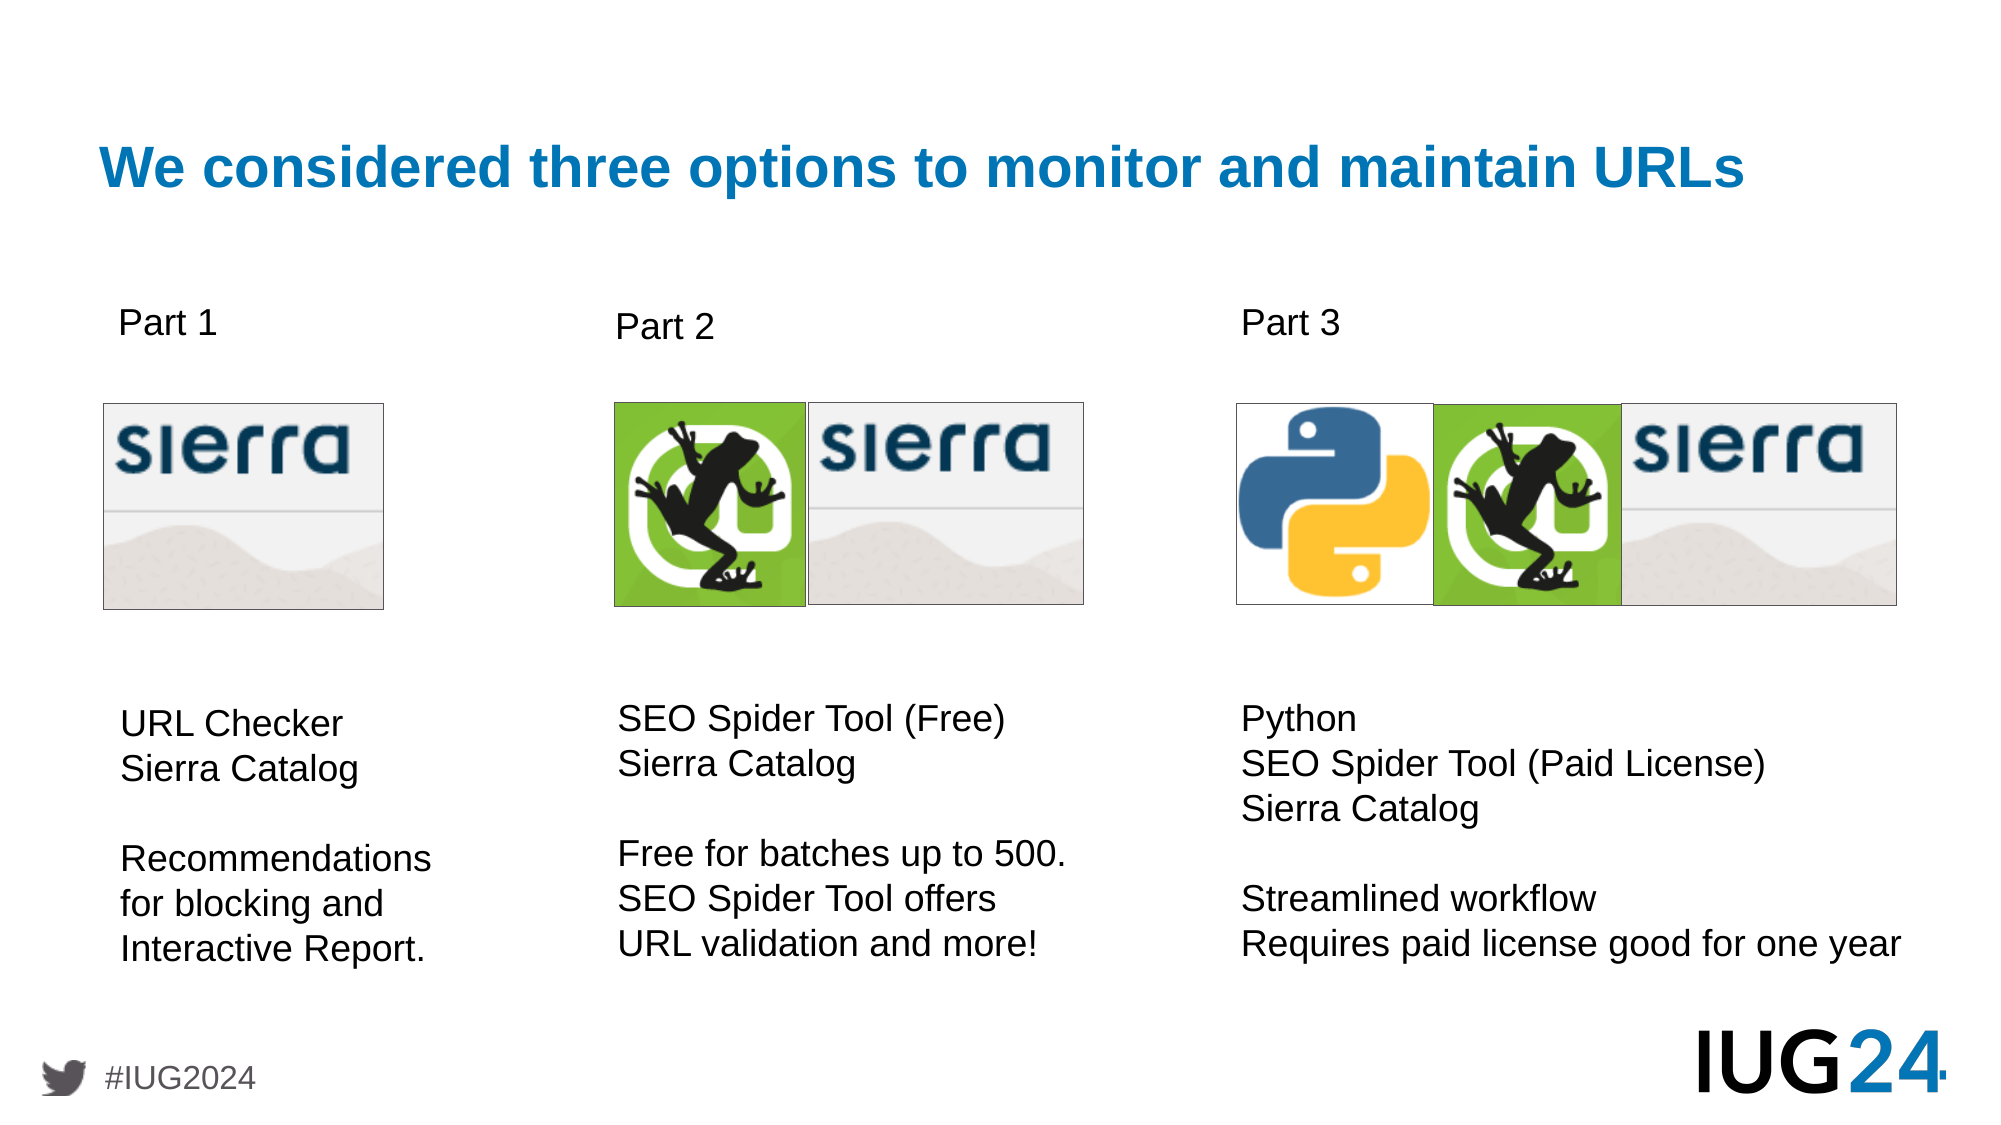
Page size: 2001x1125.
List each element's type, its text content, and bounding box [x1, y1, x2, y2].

text_box Python SEO Spider Tool (Paid License) Sierra Catalog Streamlined workflow Requires paid license good for one year [1226, 686, 1935, 972]
text_box URL Checker Sierra Catalog Recommendations for blocking and Interactive Report. [105, 691, 447, 977]
text_box Part 3 [1226, 290, 1710, 351]
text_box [614, 402, 1084, 607]
text_box SEO Spider Tool (Free) Sierra Catalog Free for batches up to 500. SEO Spider Tool offers URL validation and more! [602, 686, 1083, 972]
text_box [1236, 403, 1897, 606]
picture [1691, 1022, 1957, 1107]
picture [103, 403, 384, 610]
title We considered three options to monitor and maintain URLs [84, 108, 1903, 229]
text_box Part 1 [103, 290, 235, 351]
text_box Part 2 [600, 294, 837, 355]
